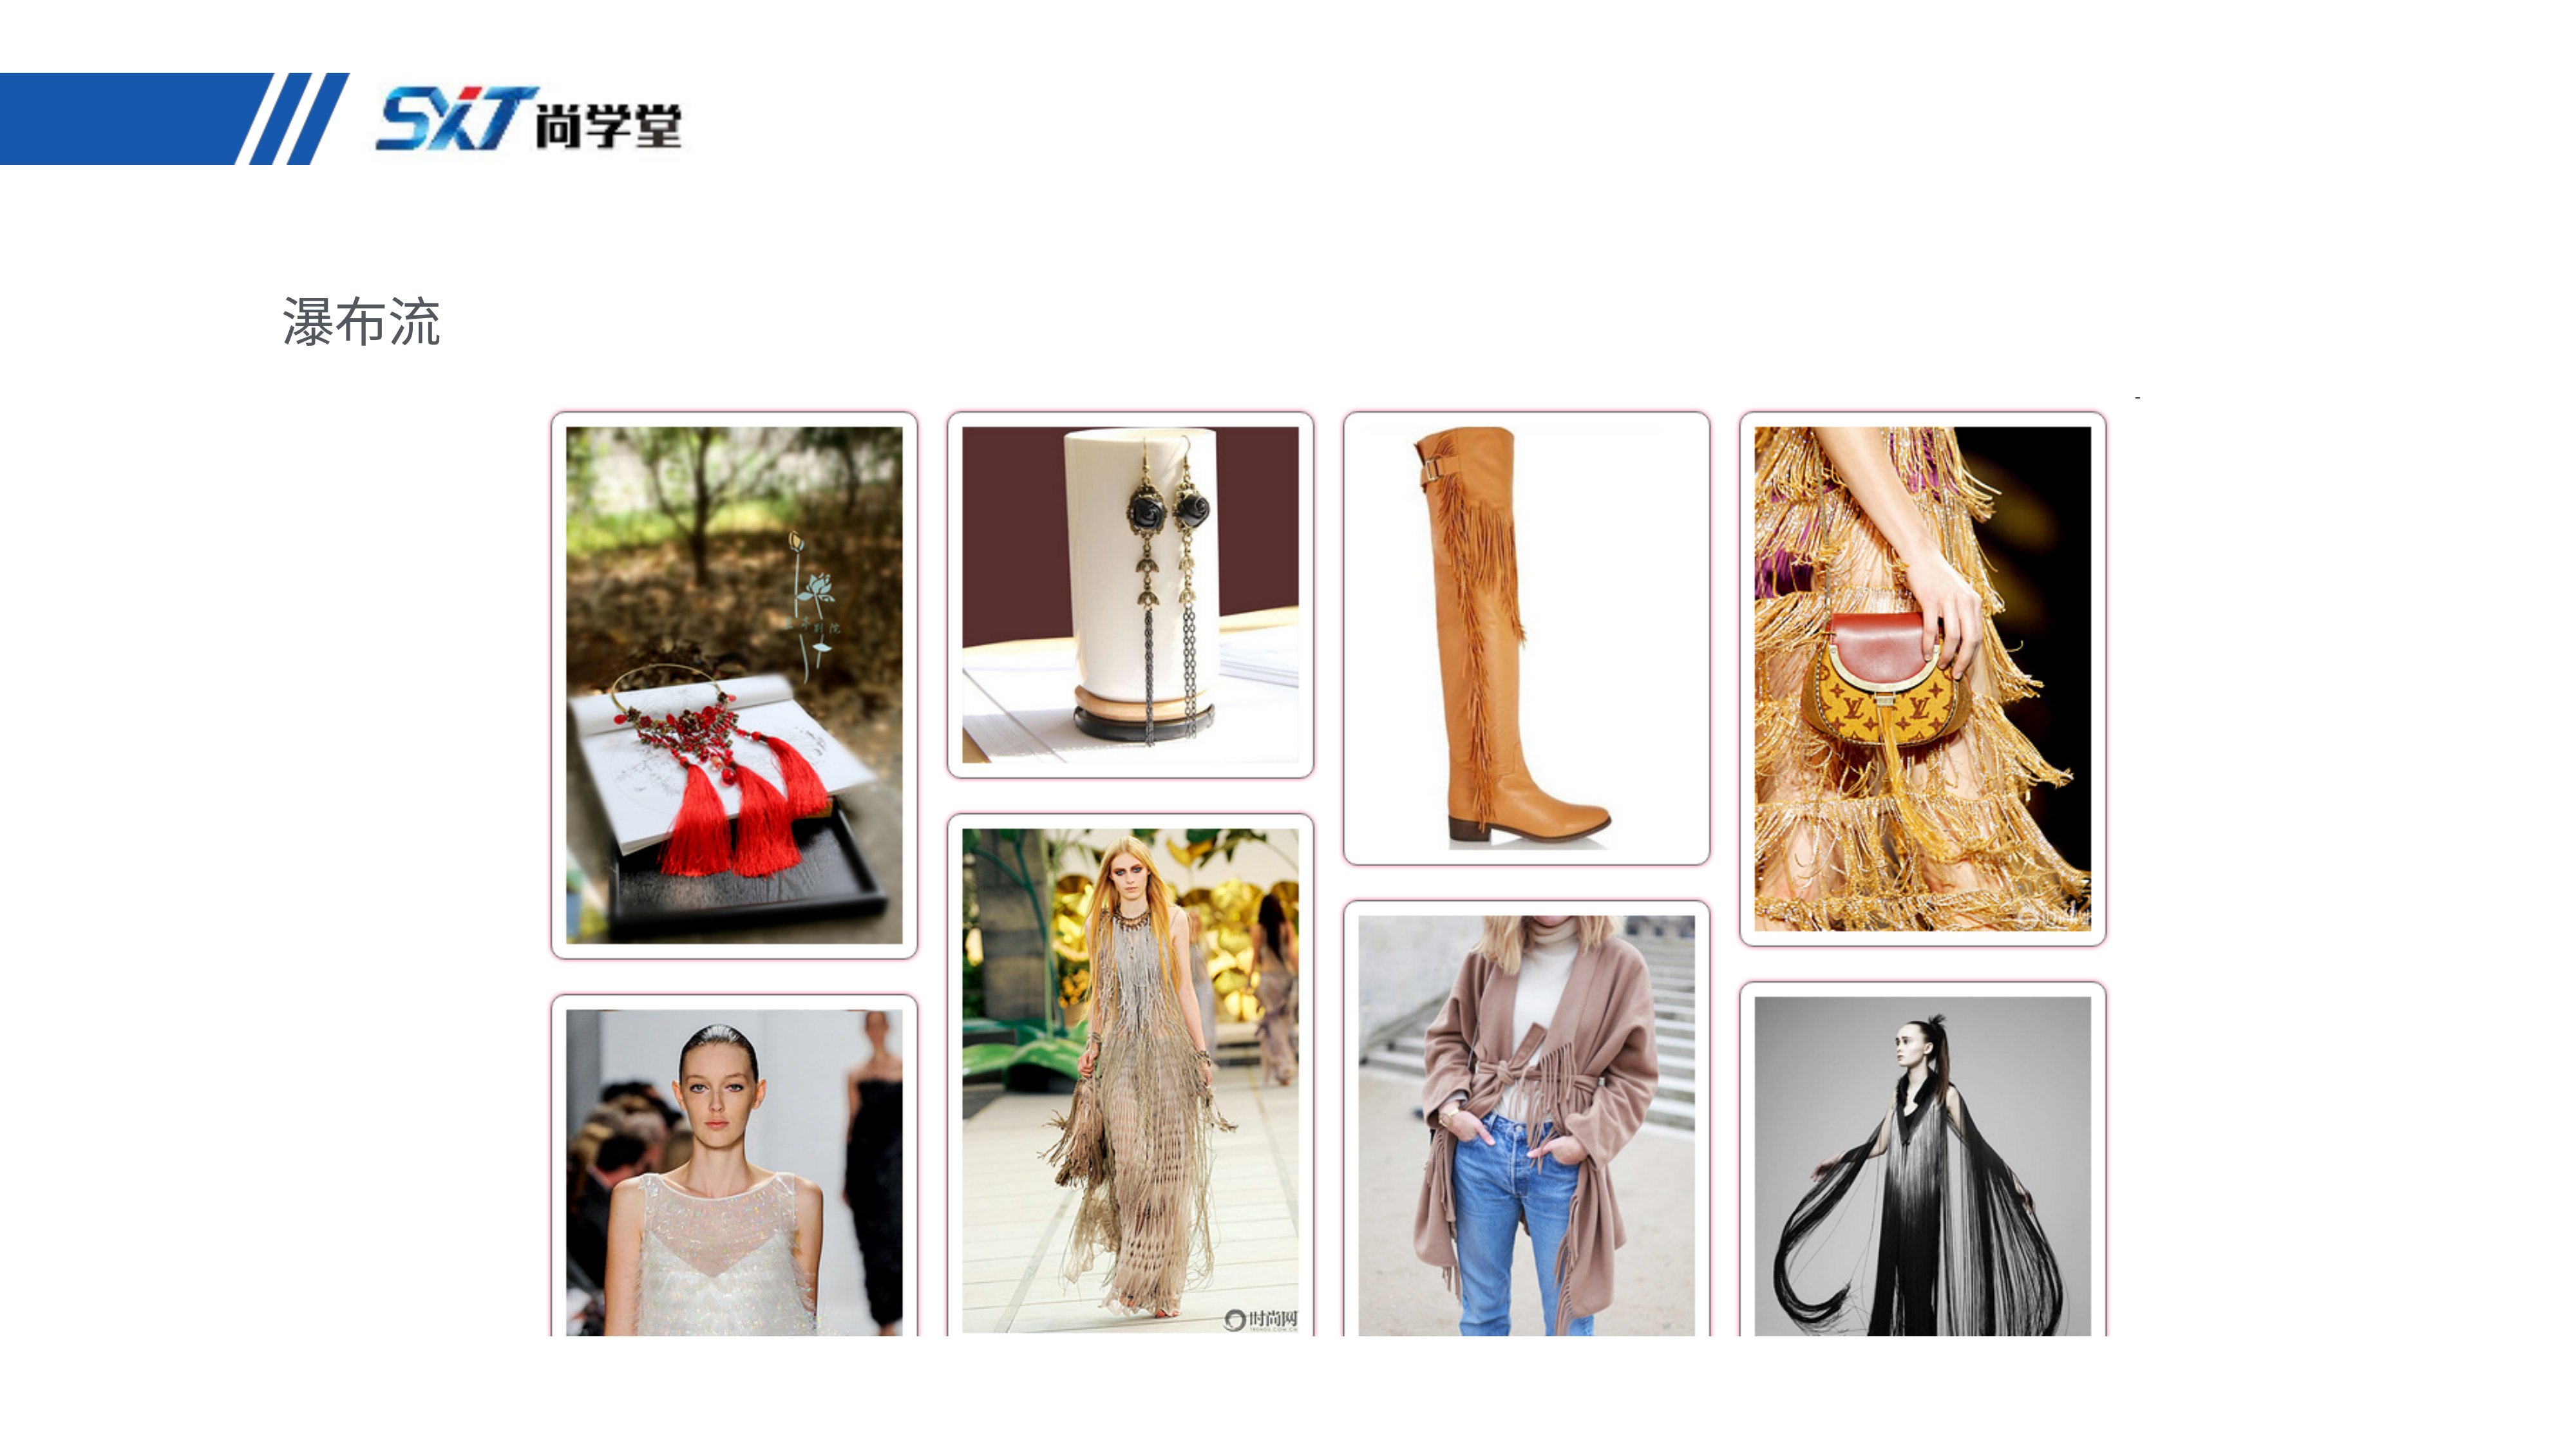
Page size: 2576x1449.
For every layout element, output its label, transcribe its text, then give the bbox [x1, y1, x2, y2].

text_box 瀑布流 [271, 283, 451, 357]
picture [359, 17, 699, 242]
picture [527, 397, 2141, 1337]
picture [0, 73, 350, 165]
